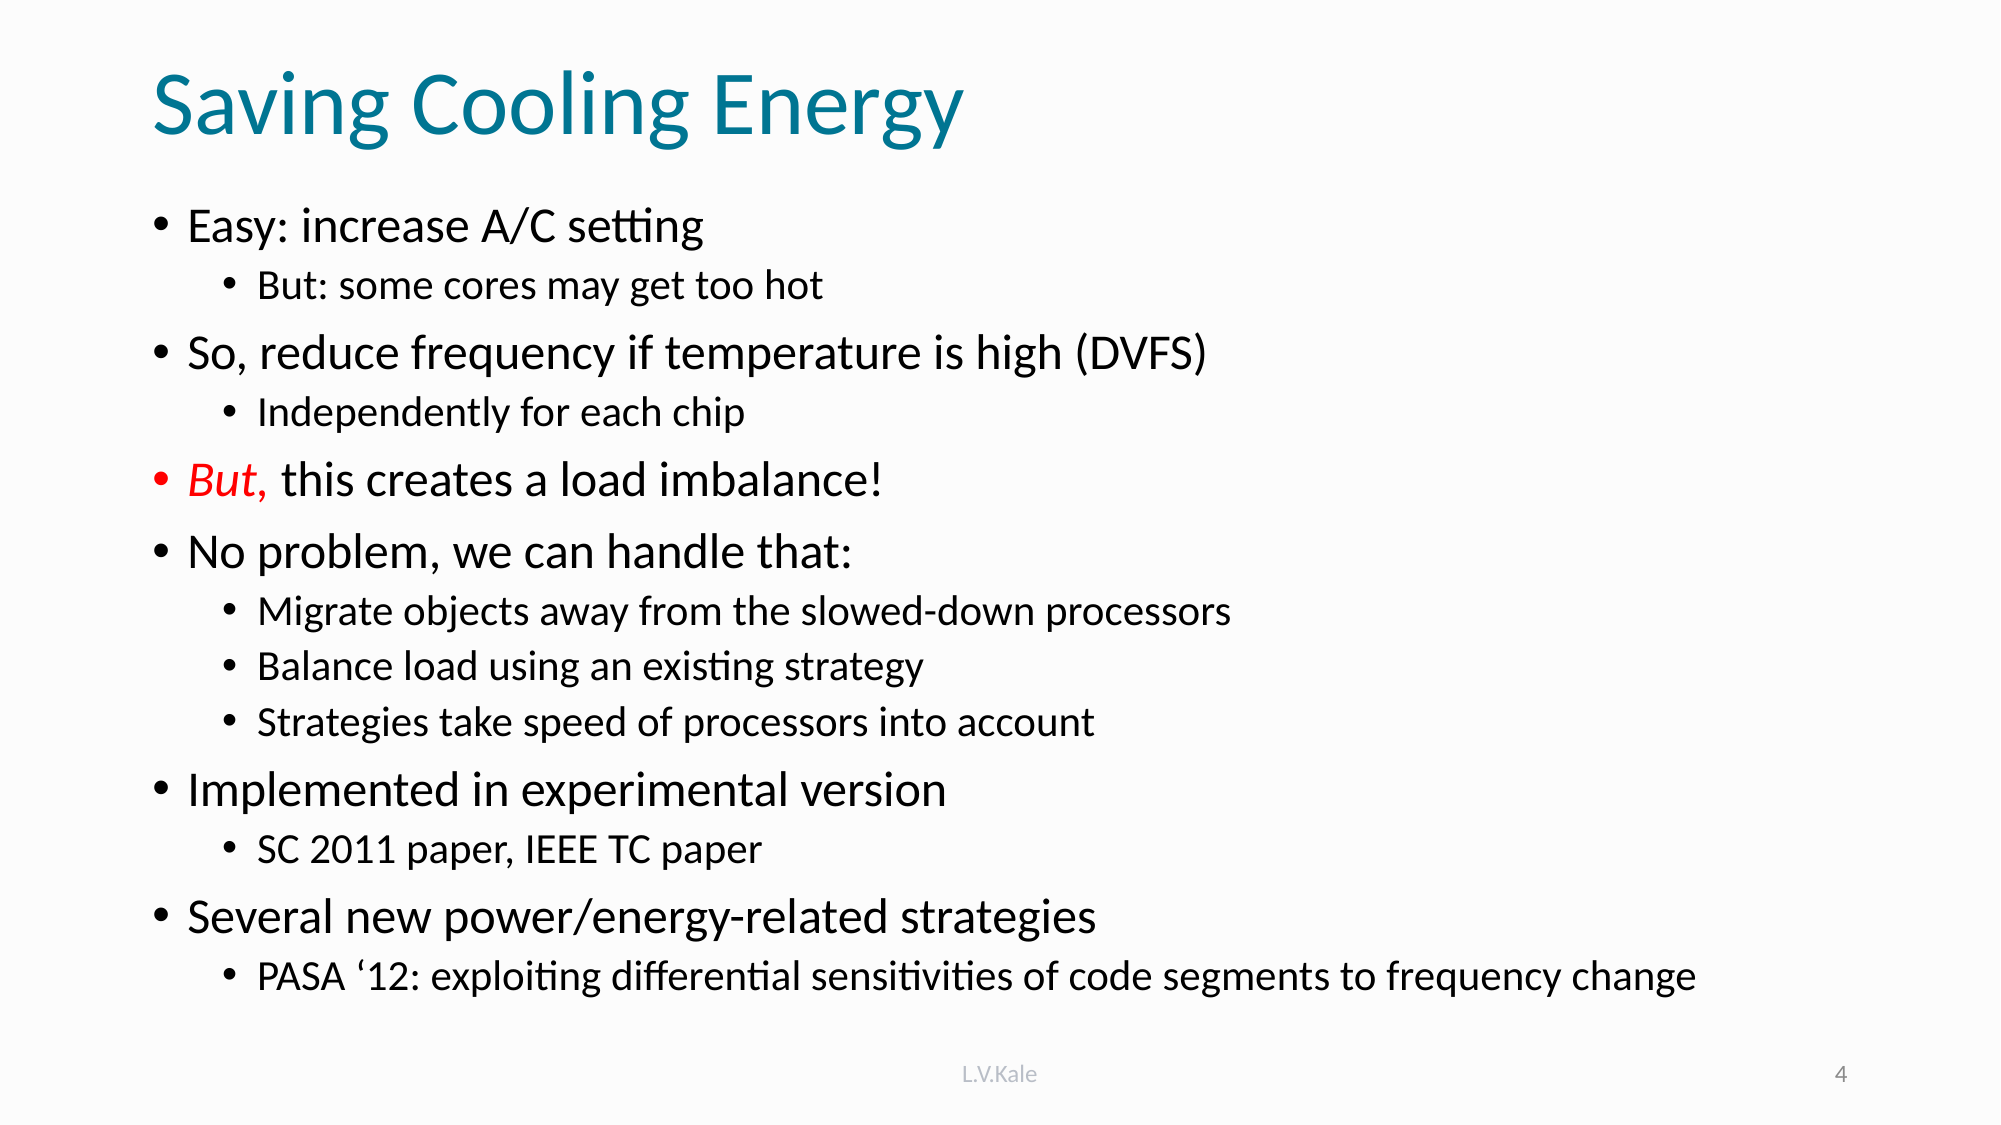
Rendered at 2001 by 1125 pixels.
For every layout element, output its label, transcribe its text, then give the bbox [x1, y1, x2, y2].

slide_number 4 [1412, 1042, 1863, 1103]
footer L.V.Kale [662, 1042, 1338, 1103]
title Saving Cooling Energy [137, 41, 1863, 168]
list Easy: increase A/C setting But: some cores may get too hot So, reduce frequency if temperature is high (DVFS) Independently for each chip But, this creates a load imbalance! No problem, we can handle that: Migrate objects away from the slowed-down processors Balance load using an existing strategy Strategies take speed of processors into account Implemented in experimental version SC 2011 paper, IEEE TC paper Several new power/energy-related strategies PASA ‘12: exploiting differential sensitivities of code segments to frequency change [137, 191, 1863, 1014]
